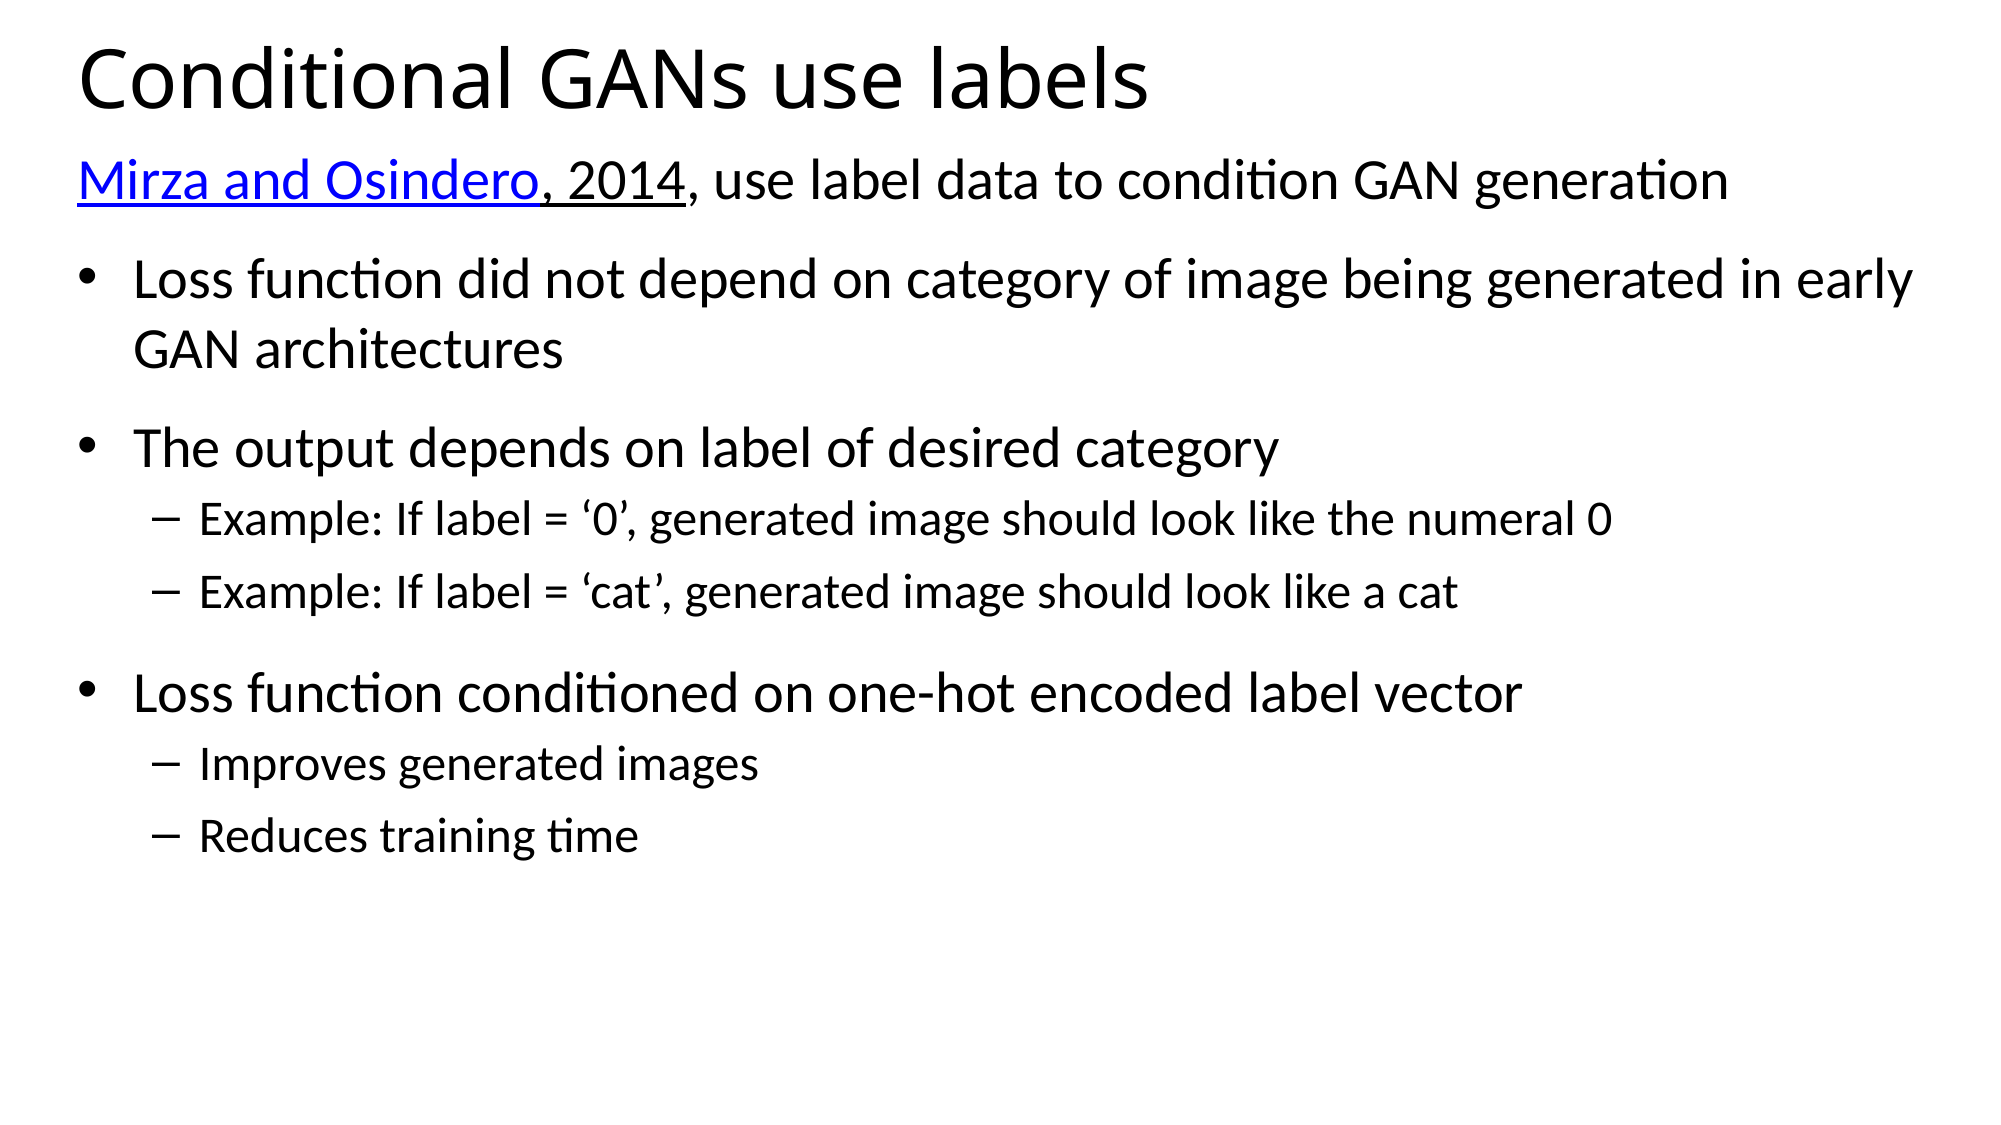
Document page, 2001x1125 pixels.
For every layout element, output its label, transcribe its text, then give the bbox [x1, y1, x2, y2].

list Mirza and Osindero, 2014, use label data to condition GAN generation Loss function did not depend on category of image being generated in early GAN architectures The output depends on label of desired category Example: If label = ‘0’, generated image should look like the numeral 0 Example: If label = ‘cat’, generated image should look like a cat Loss function conditioned on one-hot encoded label vector Improves generated images Reduces training time [62, 133, 1953, 1048]
title Conditional GANs use labels [62, 29, 1953, 133]
